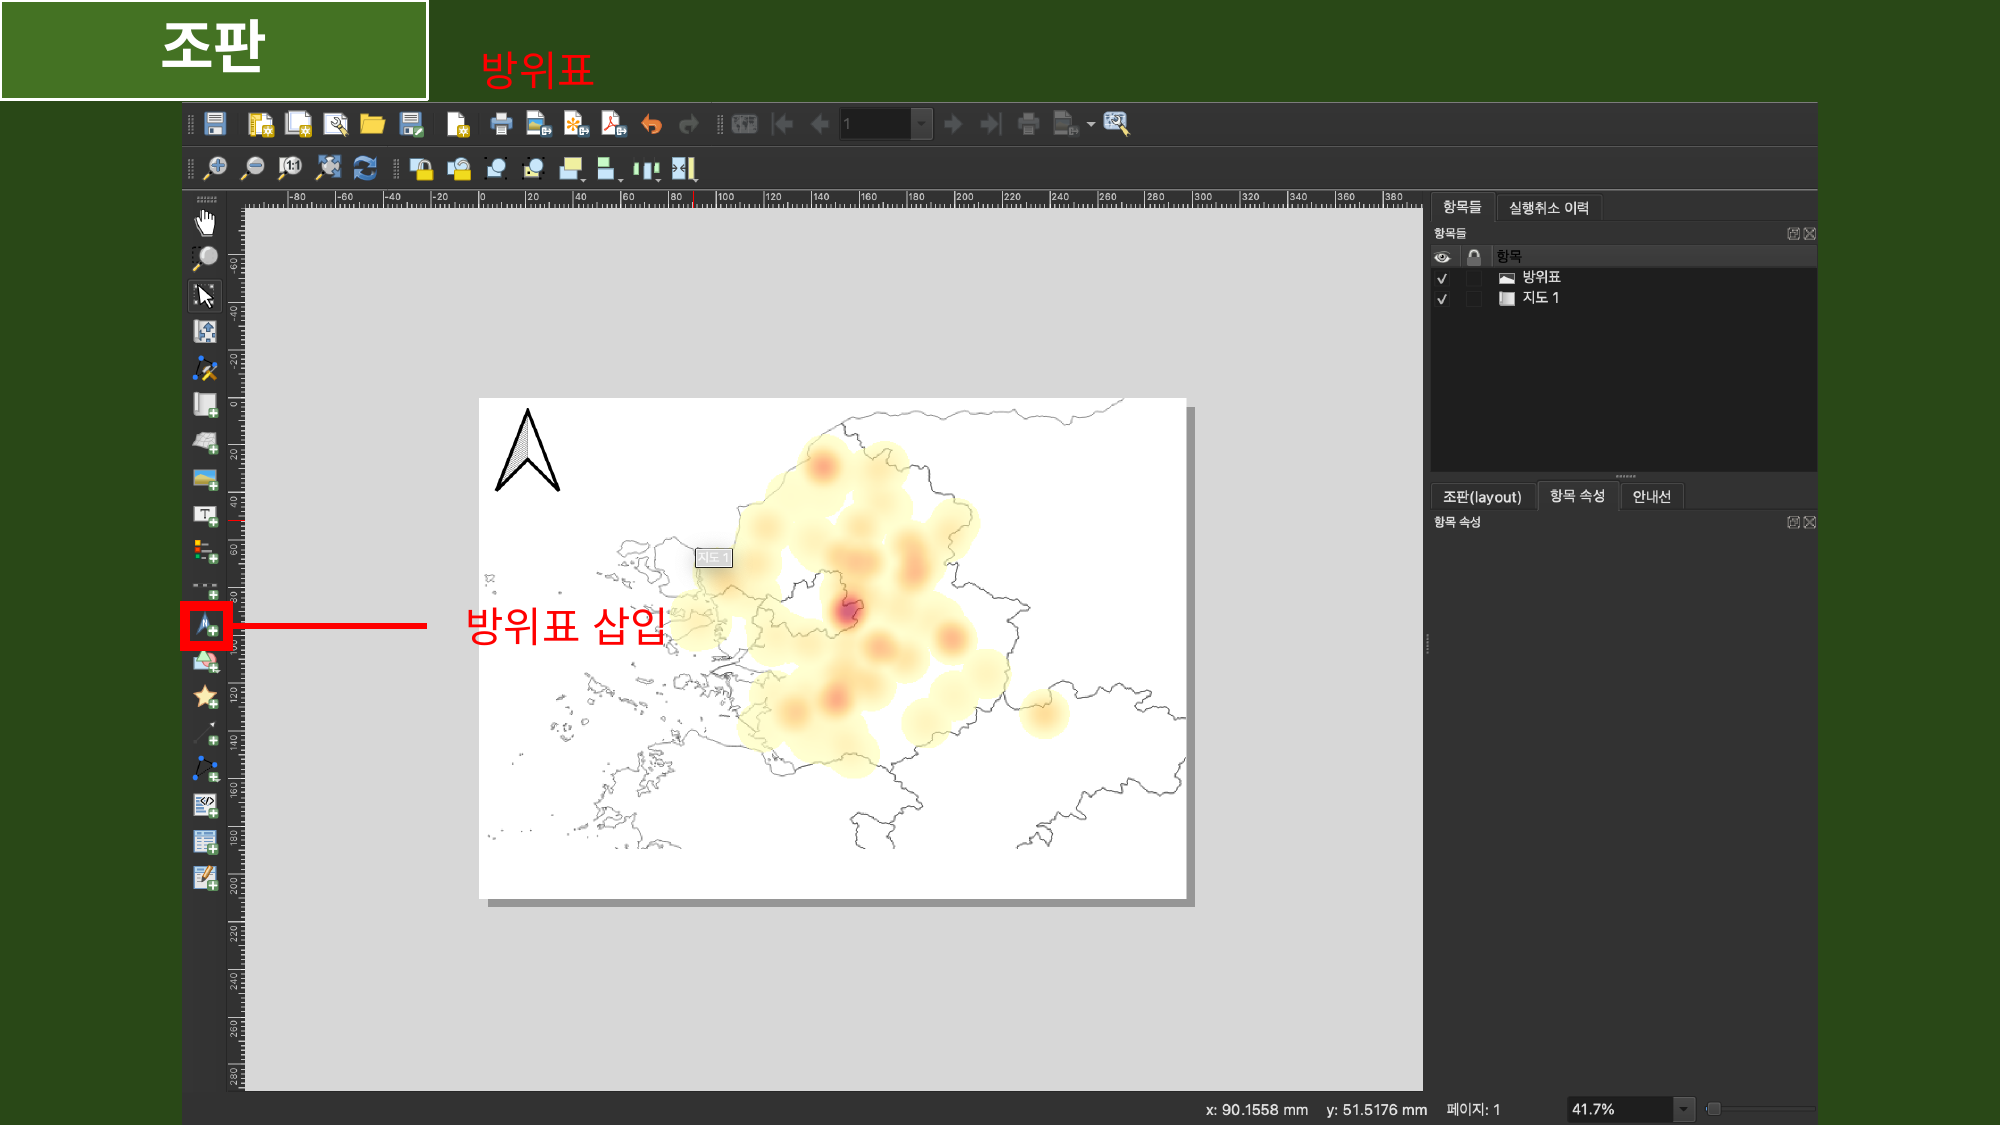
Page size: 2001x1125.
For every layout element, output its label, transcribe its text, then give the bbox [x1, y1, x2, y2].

picture [182, 102, 1818, 1125]
text_box 방위표 [427, 37, 650, 103]
text_box 조판 [0, 0, 428, 100]
